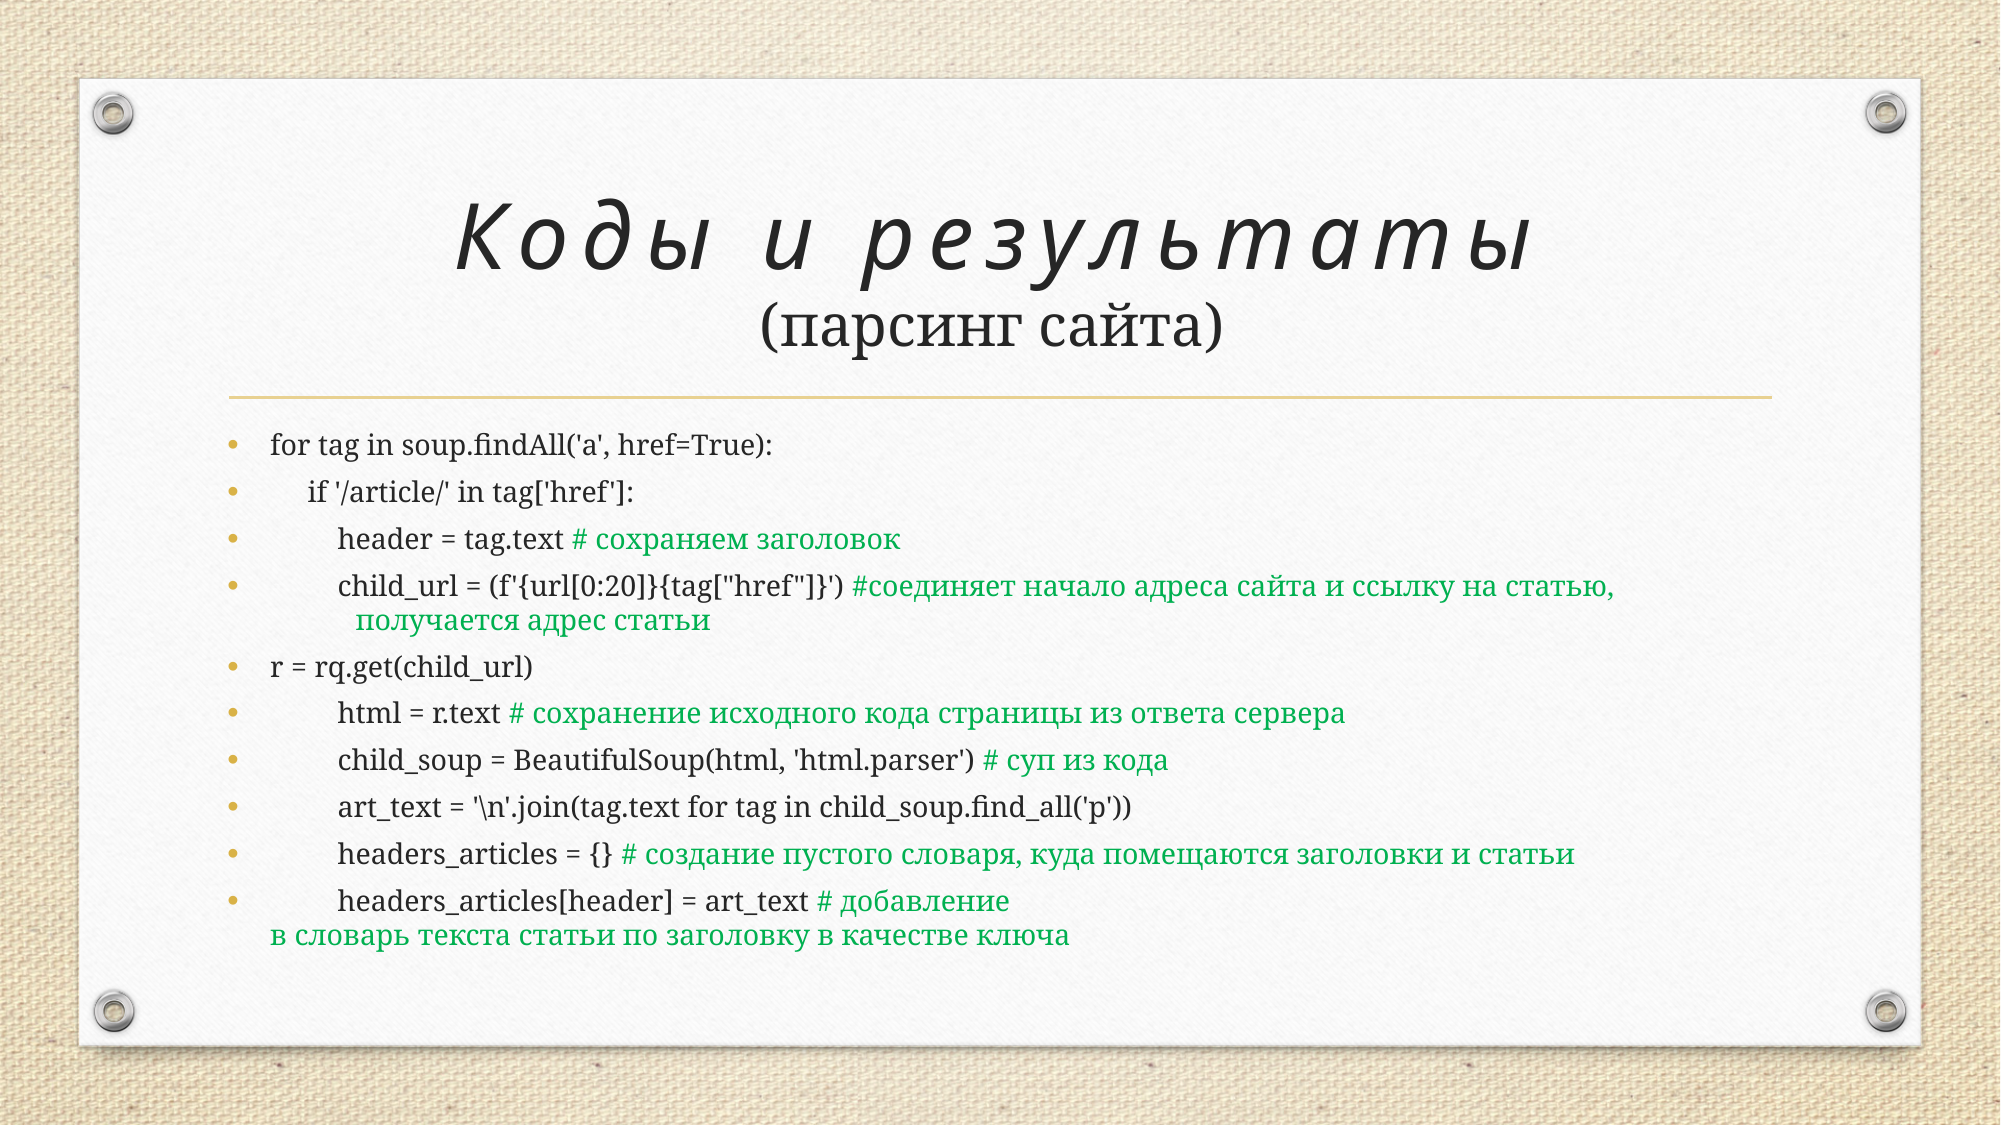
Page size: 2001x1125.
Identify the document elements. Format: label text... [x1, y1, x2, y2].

list for tag in soup.findAll('a', href=True): if '/article/' in tag['href']: header = tag.text # сохраняем заголовок child_url = (f'{url[0:20]}{tag["href"]}') #соединяет начало адреса сайта и ссылку на статью, получается адрес статьи r = rq.get(child_url) html = r.text # сохранение исходного кода страницы из ответа сервера child_soup = BeautifulSoup(html, 'html.parser') # суп из кода art_text = '\n'.join(tag.text for tag in child_soup.find_all('p')) headers_articles = {} # создание пустого словаря, куда помещаются заголовки и статьи headers_articles[header] = art_text # добавление в словарь текста статьи по заголовку в качестве ключа [212, 419, 1788, 964]
title Коды и результаты (парсинг сайта) [212, 161, 1788, 375]
picture [0, 0, 2001, 1125]
